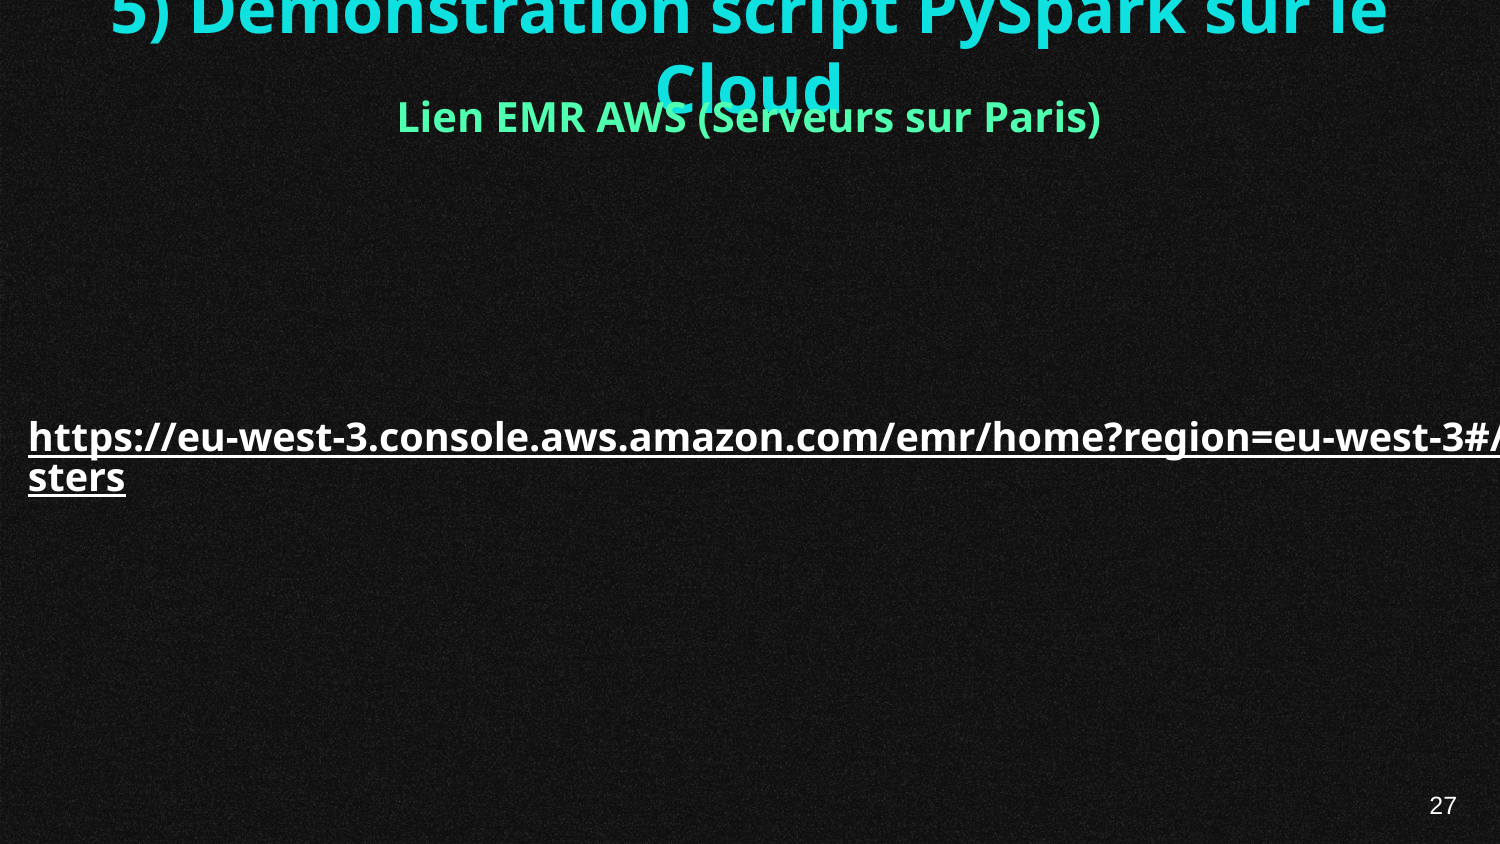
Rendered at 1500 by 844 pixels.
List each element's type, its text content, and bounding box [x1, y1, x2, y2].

text_box https://eu-west-3.console.aws.amazon.com/emr/home?region=eu-west-3#/clusters [12, 397, 1500, 844]
text_box Lien EMR AWS (Serveurs sur Paris) [0, 75, 1499, 154]
text_box 5) Démonstration script PySpark sur le Cloud [0, 0, 1500, 113]
